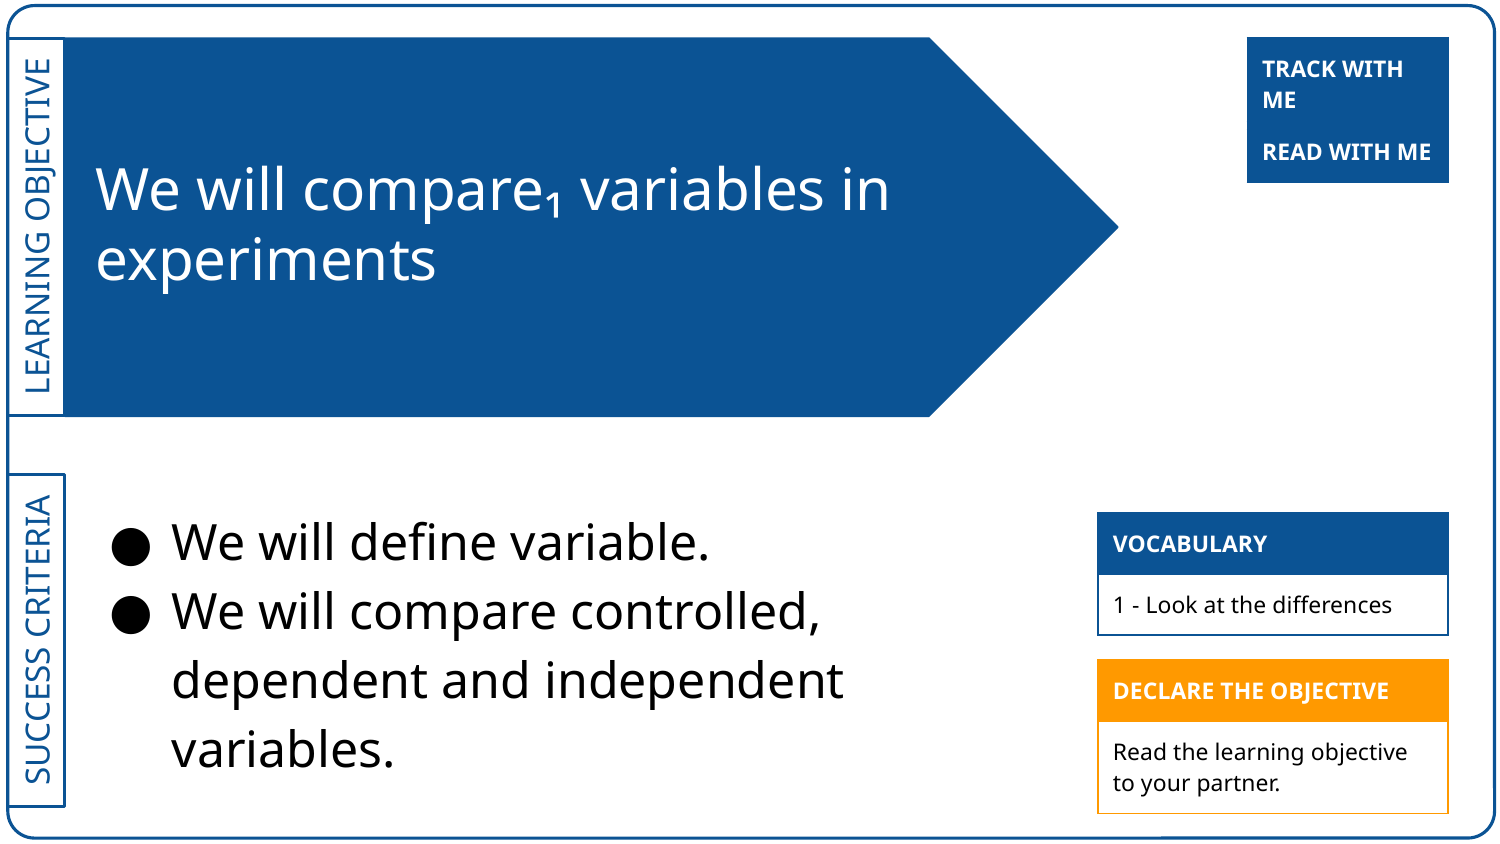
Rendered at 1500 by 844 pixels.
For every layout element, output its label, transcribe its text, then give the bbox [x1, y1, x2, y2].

table_header TRACK WITH ME [1248, 38, 1447, 121]
table_cell 1 - Look at the differences [1099, 575, 1447, 634]
table_header VOCABULARY [1099, 513, 1447, 573]
title We will compare₁ variables in experiments [80, 71, 911, 373]
table_header READ WITH ME [1248, 122, 1447, 182]
table_cell Read the learning objective to your partner. [1099, 722, 1447, 813]
list We will define variable. We will compare controlled, dependent and independent variables. [81, 474, 935, 805]
table_header DECLARE THE OBJECTIVE [1099, 661, 1447, 721]
